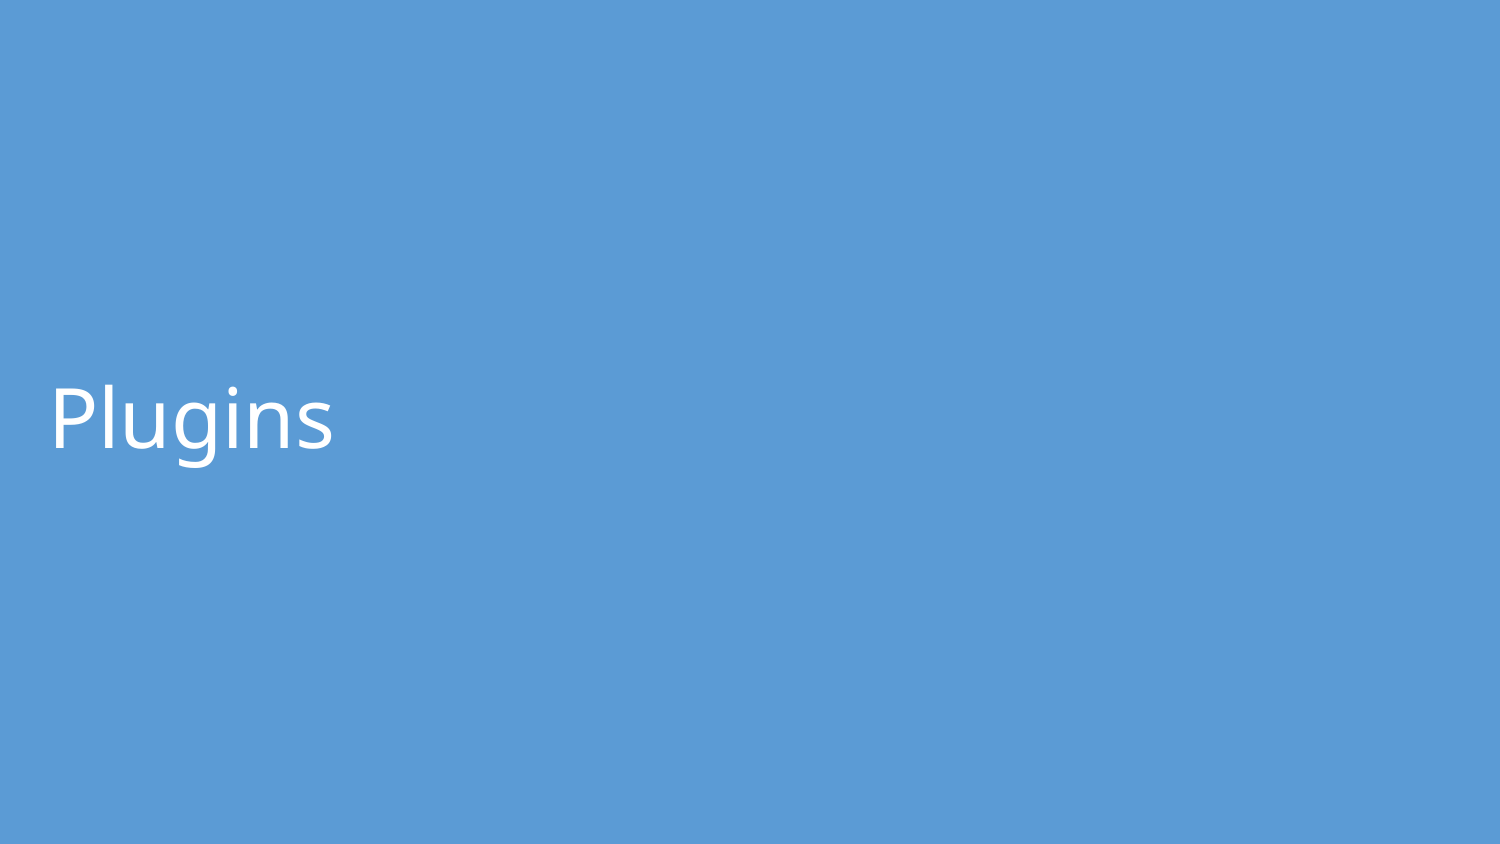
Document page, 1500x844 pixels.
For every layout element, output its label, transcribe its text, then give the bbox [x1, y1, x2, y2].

title Plugins [33, 368, 1465, 475]
